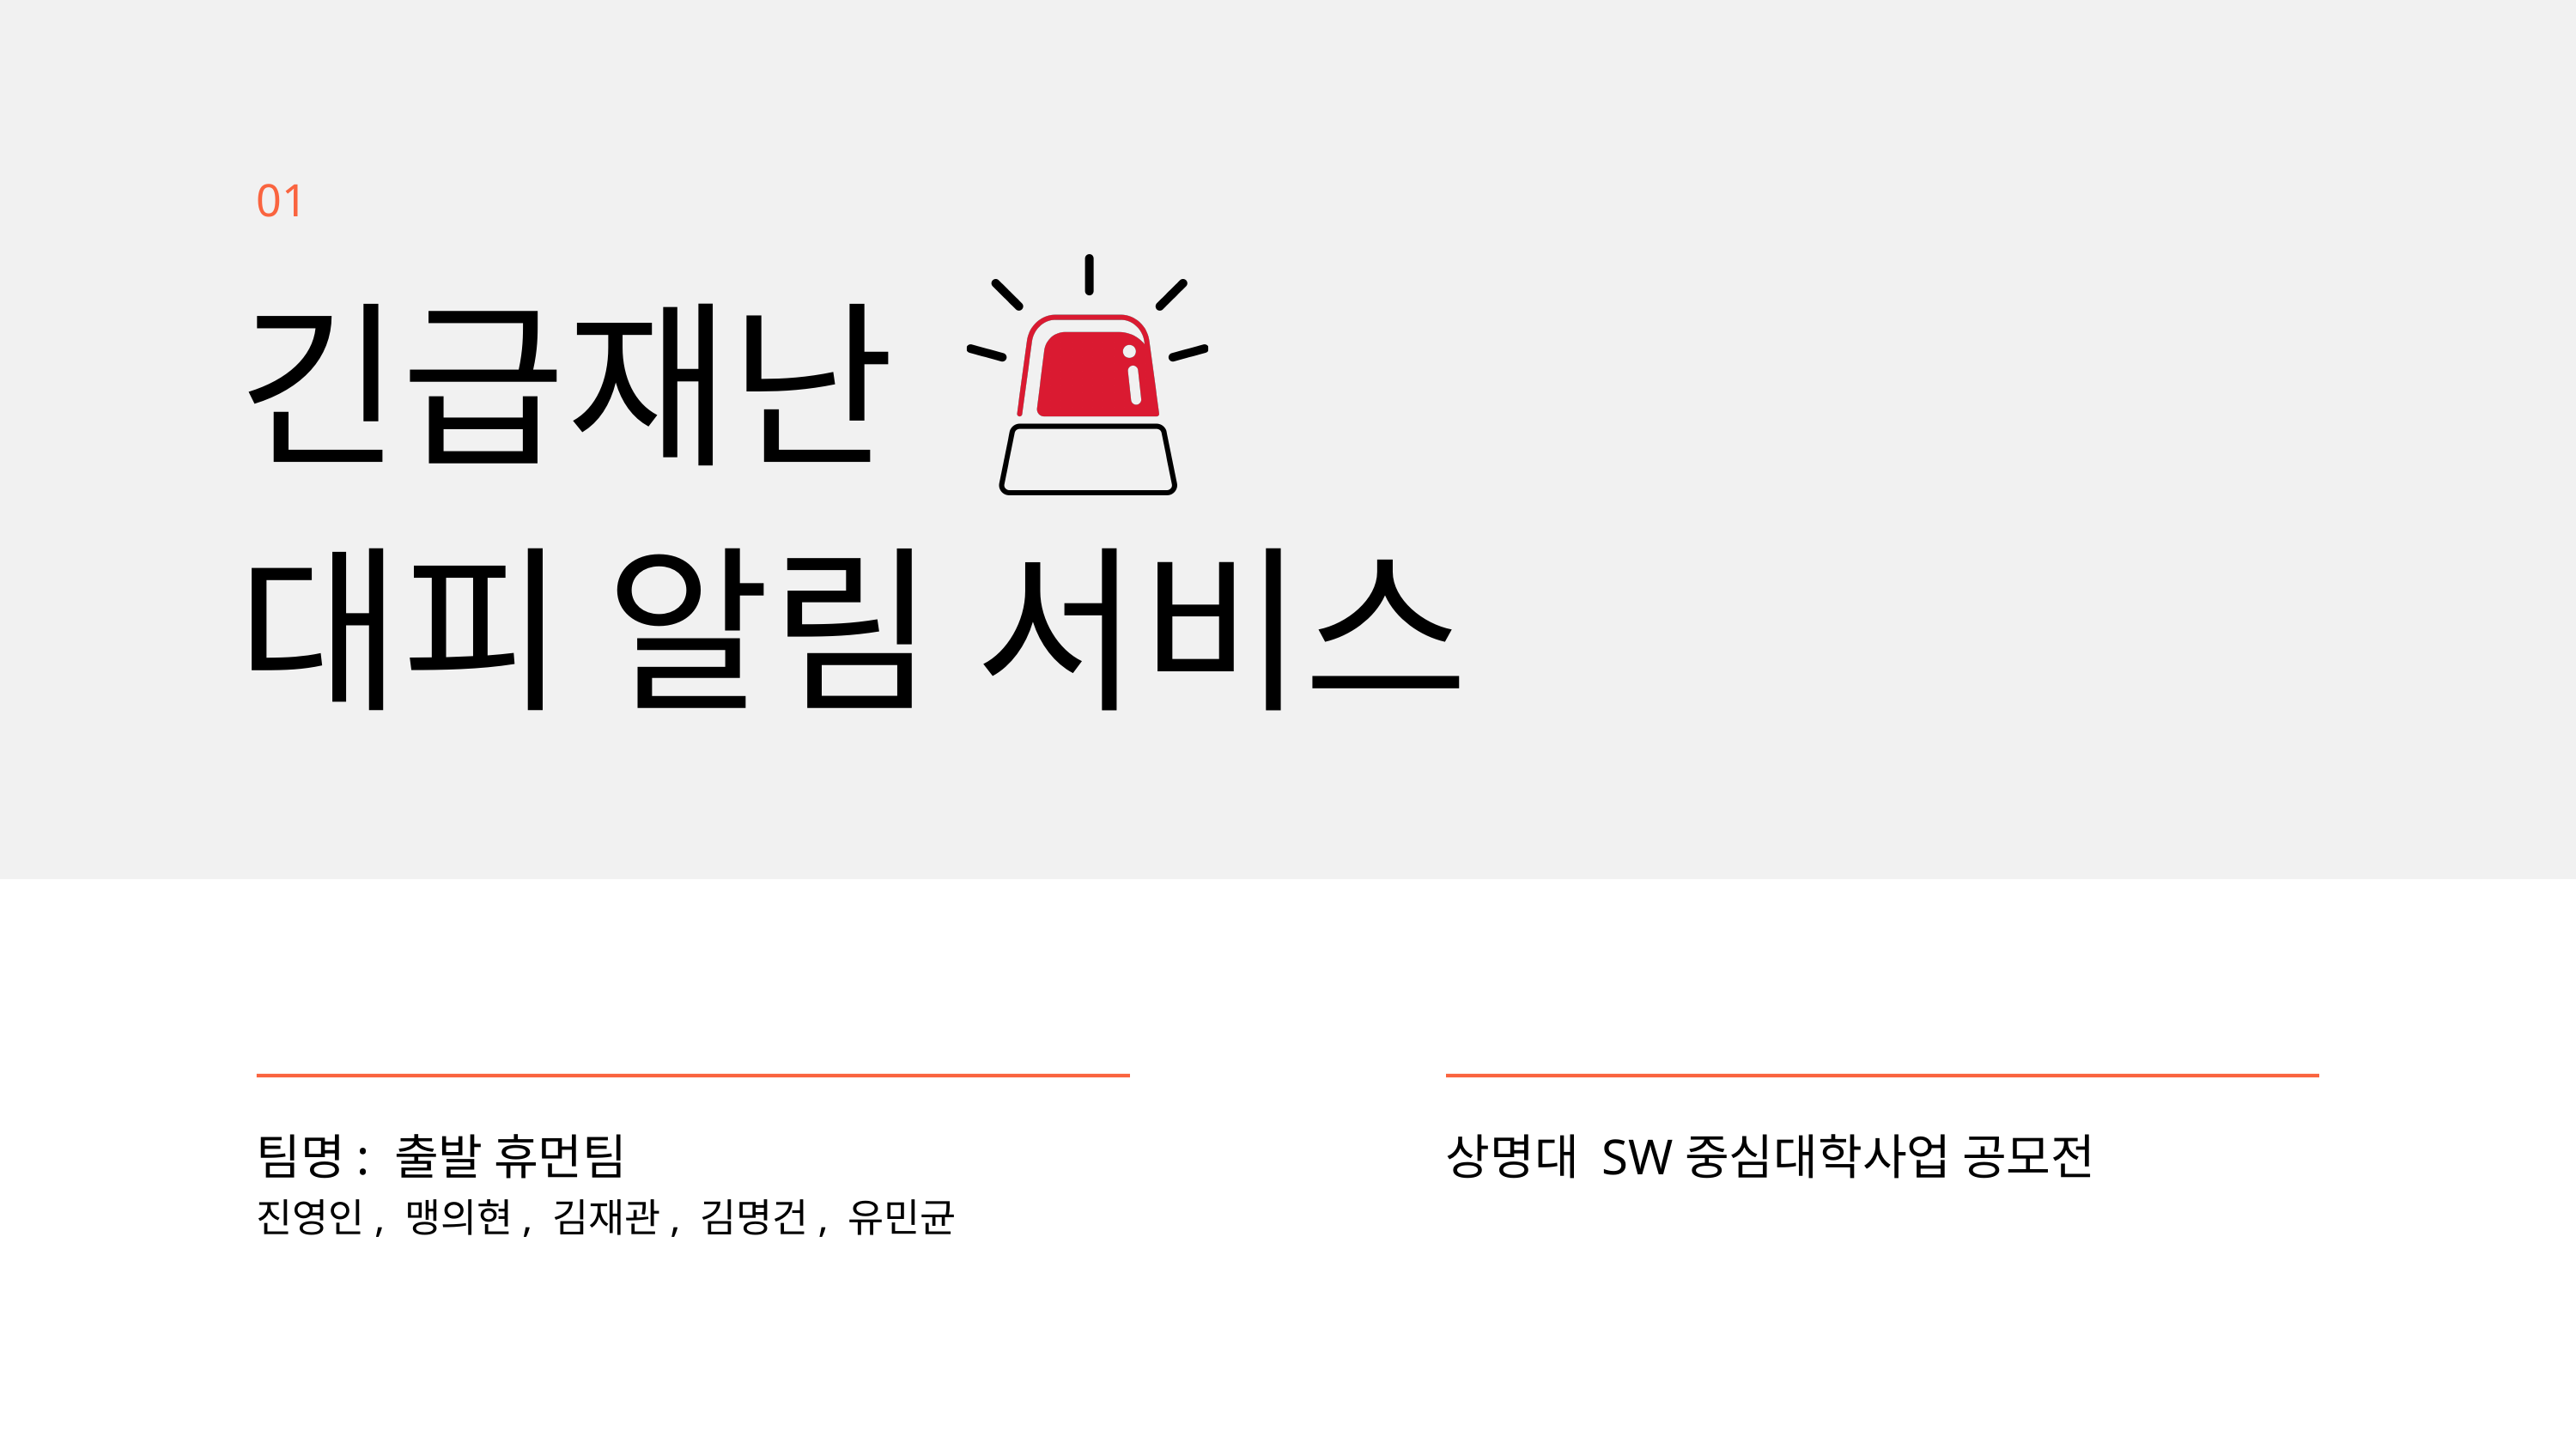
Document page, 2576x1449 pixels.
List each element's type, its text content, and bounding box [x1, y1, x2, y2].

text_box [966, 254, 1209, 496]
text_box 01 [256, 176, 337, 226]
text_box [0, 0, 2576, 880]
text_box 긴급재난 대피 알림 서비스 [237, 242, 1525, 732]
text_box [256, 1074, 1131, 1305]
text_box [1445, 1074, 2320, 1181]
